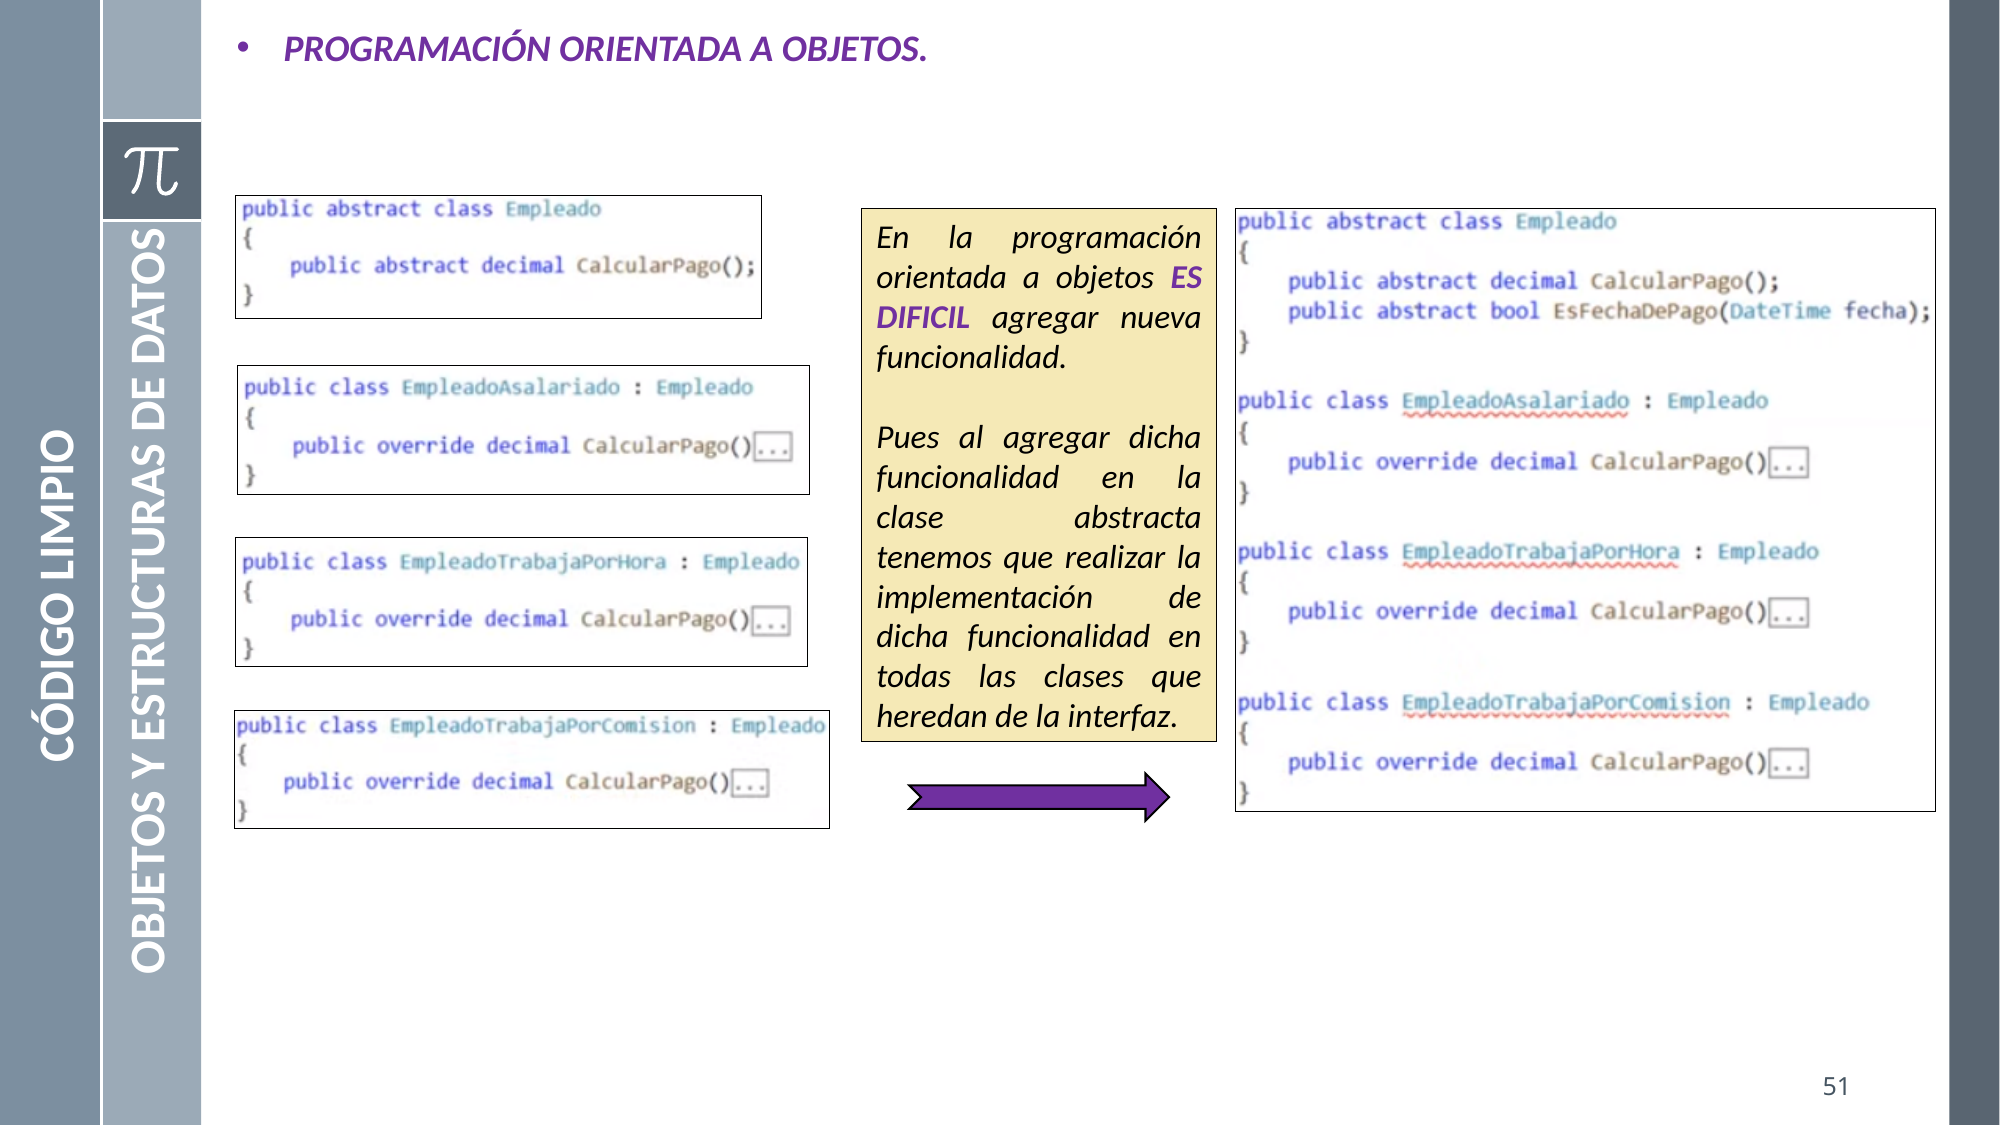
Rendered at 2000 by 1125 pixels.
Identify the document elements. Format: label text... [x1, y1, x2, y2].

picture [235, 537, 808, 667]
text_box En la programación orientada a objetos ES DIFICIL agregar nueva funcionalidad. Pues al agregar dicha funcionalidad en la clase abstracta tenemos que realizar la implementación de dicha funcionalidad en todas las clases que heredan de la interfaz. [861, 208, 1217, 742]
slide_number 51 [1766, 1057, 1867, 1118]
text_box PROGRAMACIÓN ORIENTADA A OBJETOS. [221, 16, 1095, 77]
picture [1235, 208, 1936, 812]
picture [234, 710, 830, 829]
text_box OBJETOS Y ESTRUCTURAS DE DATOS [106, 212, 182, 989]
text_box CÓDIGO LIMPIO [16, 414, 91, 778]
picture [235, 194, 762, 319]
picture [237, 365, 810, 495]
text_box [906, 771, 1171, 824]
